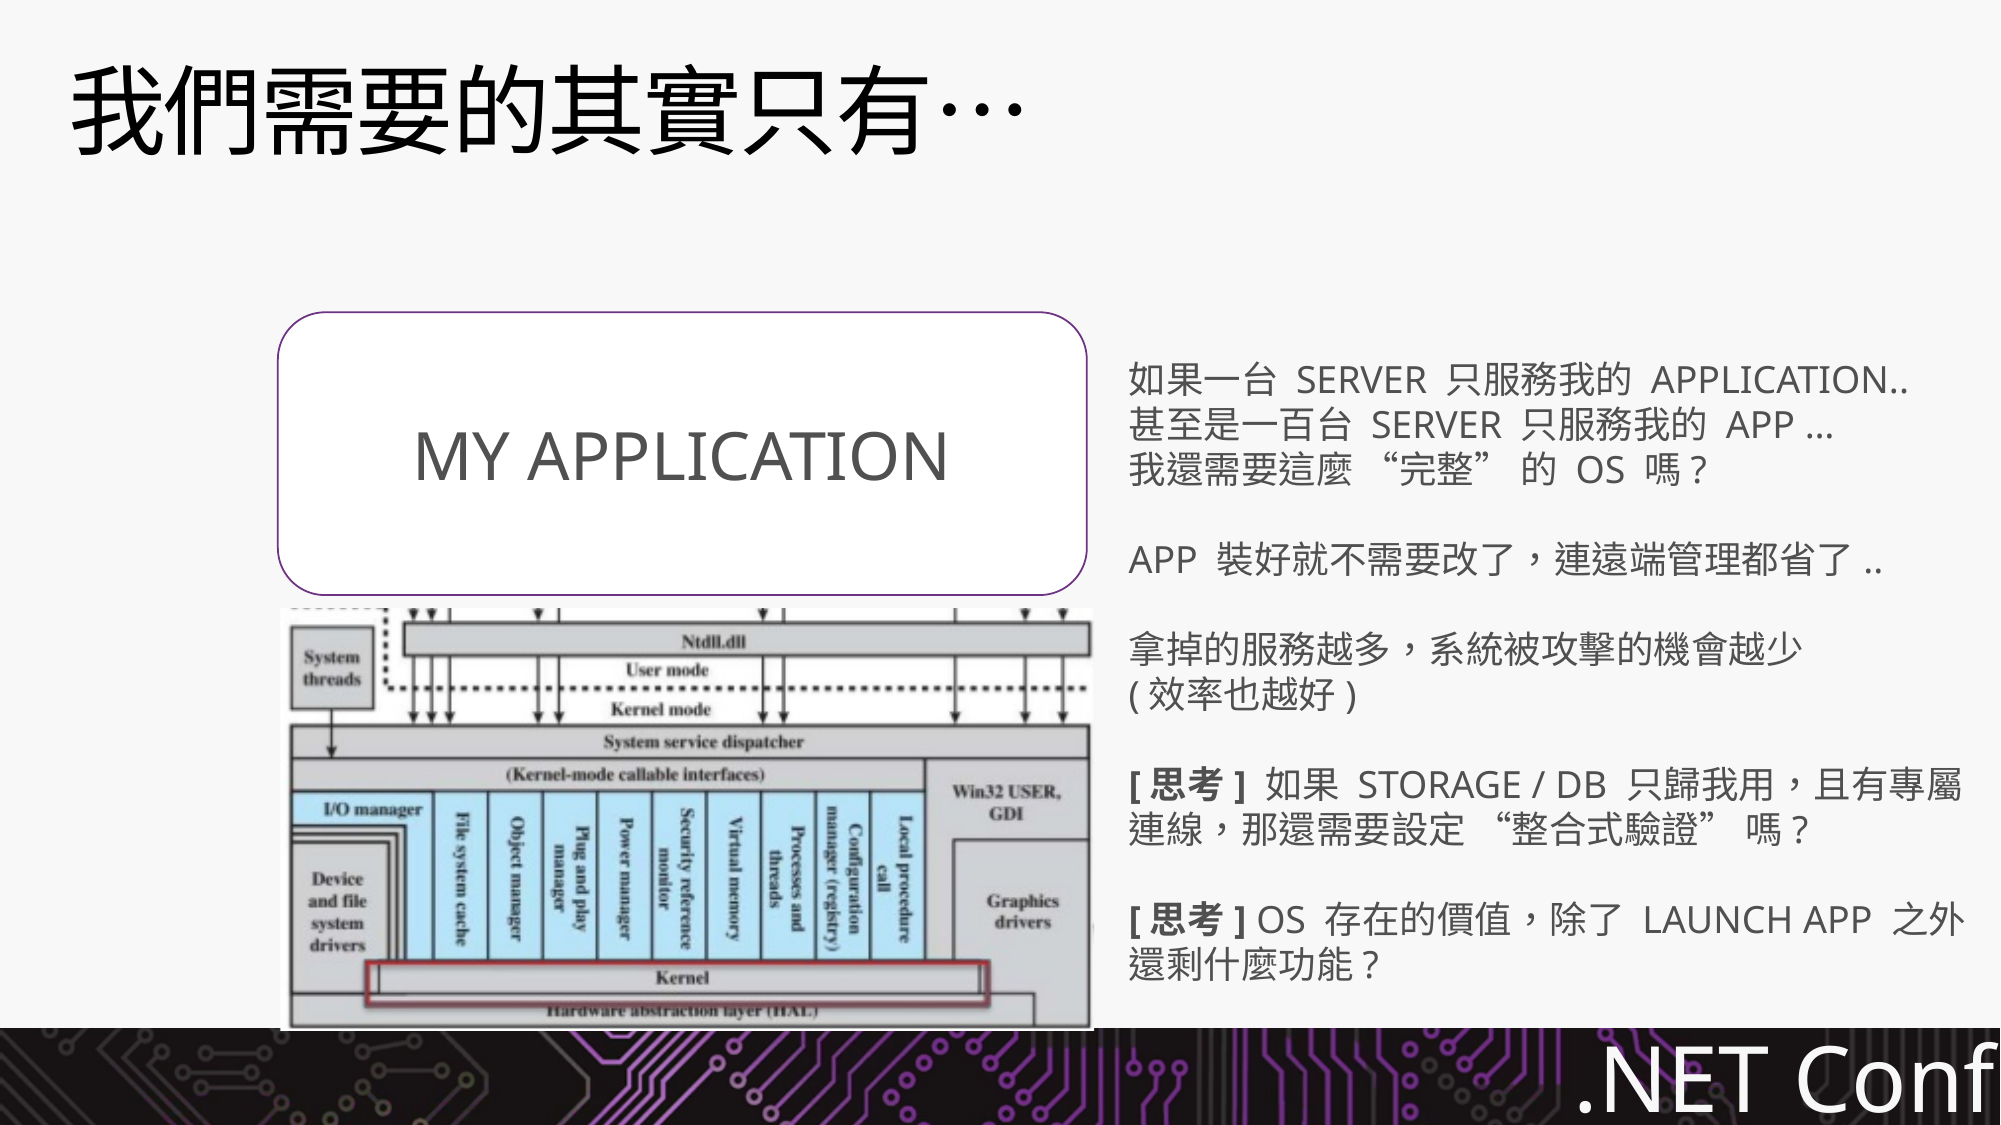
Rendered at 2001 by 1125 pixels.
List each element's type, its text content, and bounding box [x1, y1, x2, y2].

text_box MY APPLICATION [276, 311, 1088, 596]
text_box 如果一台 SERVER 只服務我的 APPLICATION.. 甚至是一百台 SERVER 只服務我的 APP … 我還需要這麼 “完整” 的 OS 嗎? APP 裝好就不需要改了，連遠端管理都省了.. 拿掉的服務越多，系統被攻擊的機會越少 (效率也越好) [思考] 如果 STORAGE / DB 只歸我用，且有專屬 連線，那還需要設定 “整合式驗證” 嗎? [思考] OS 存在的價值，除了 LAUNCH APP 之外 還剩什麼功能? [1113, 349, 1982, 994]
title 我們需要的其實只有… [44, 47, 1957, 196]
picture [0, 608, 2000, 1125]
